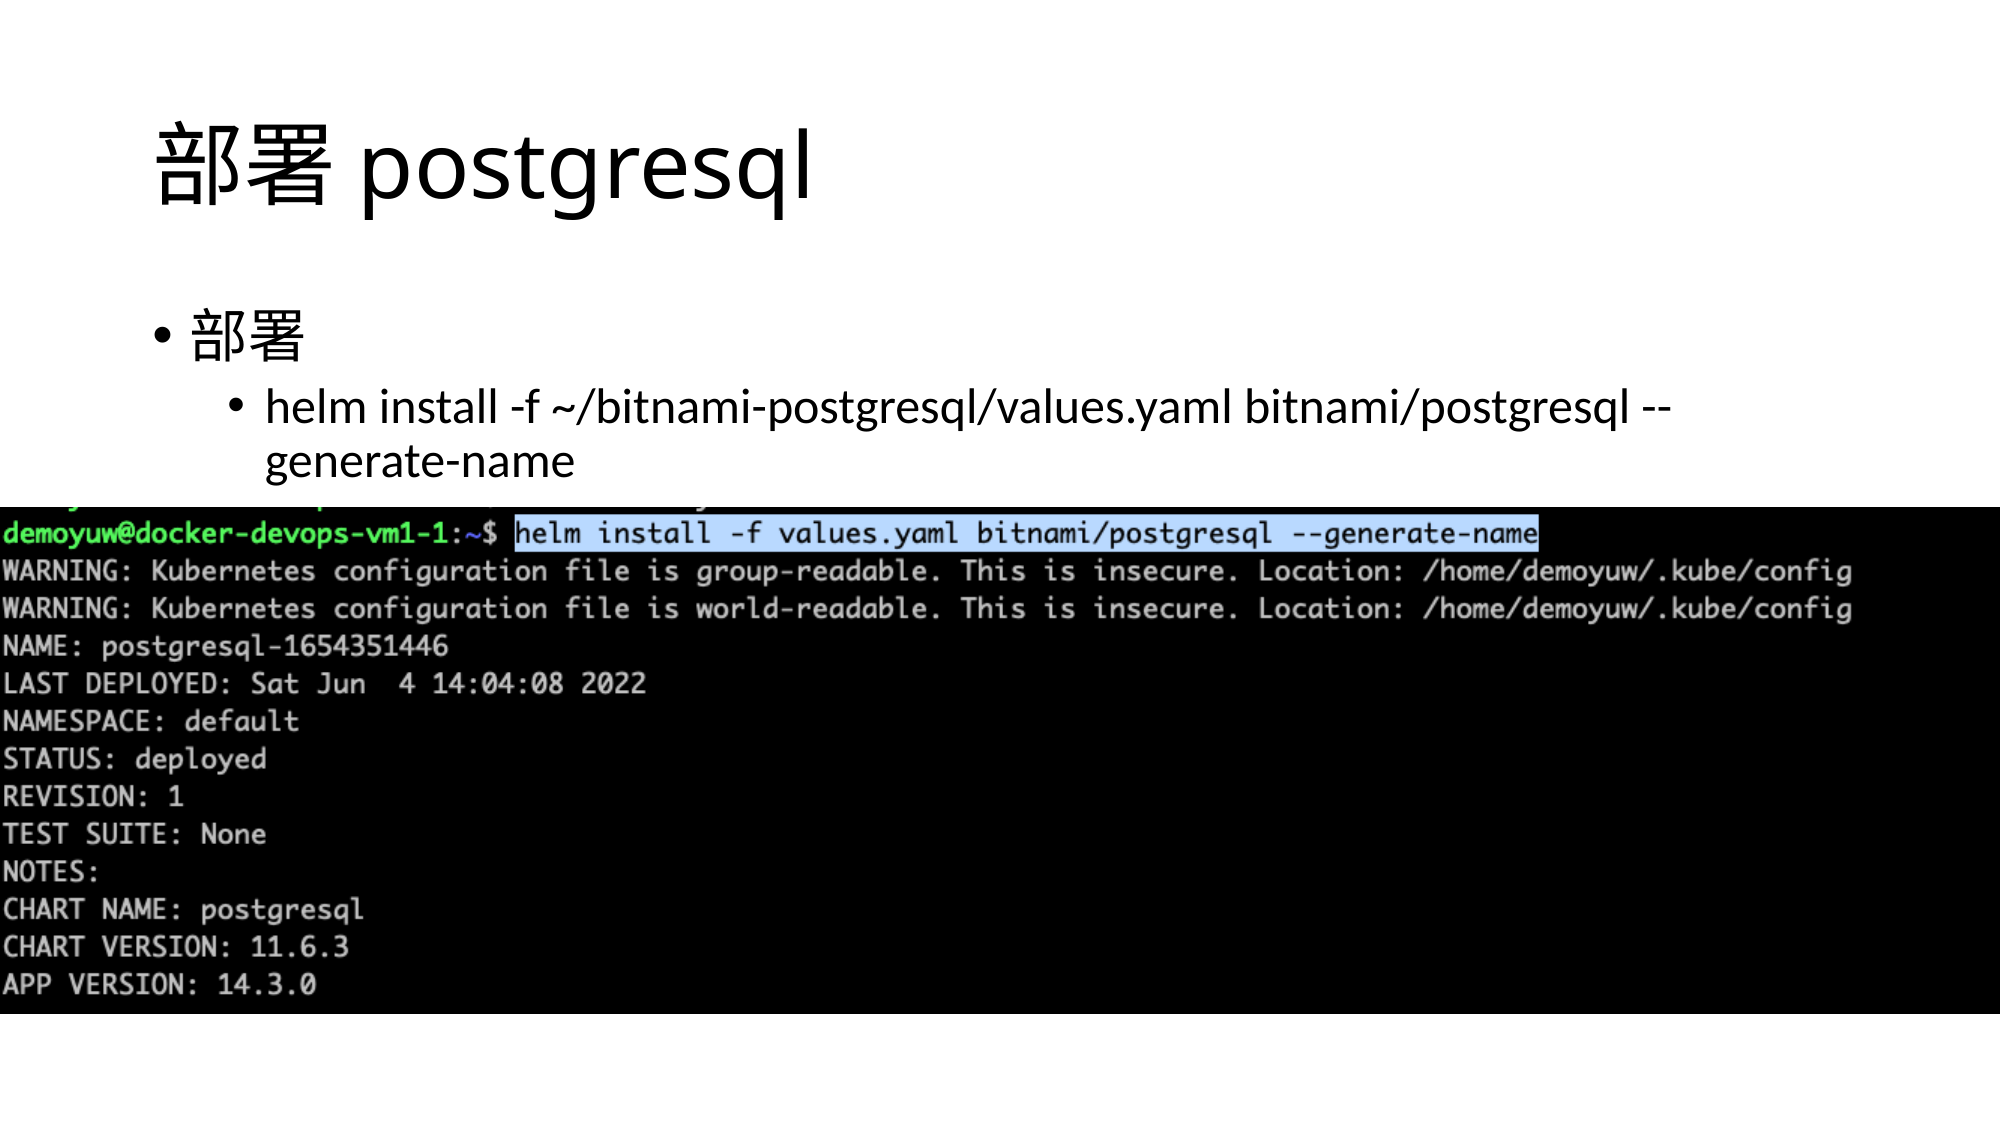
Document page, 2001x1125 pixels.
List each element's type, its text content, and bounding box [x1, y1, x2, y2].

title 部署postgresql [137, 59, 1863, 278]
picture [0, 507, 2000, 1014]
list 部署 helm install -f ~/bitnami-postgresql/values.yaml bitnami/postgresql --generate-name [137, 299, 1863, 507]
